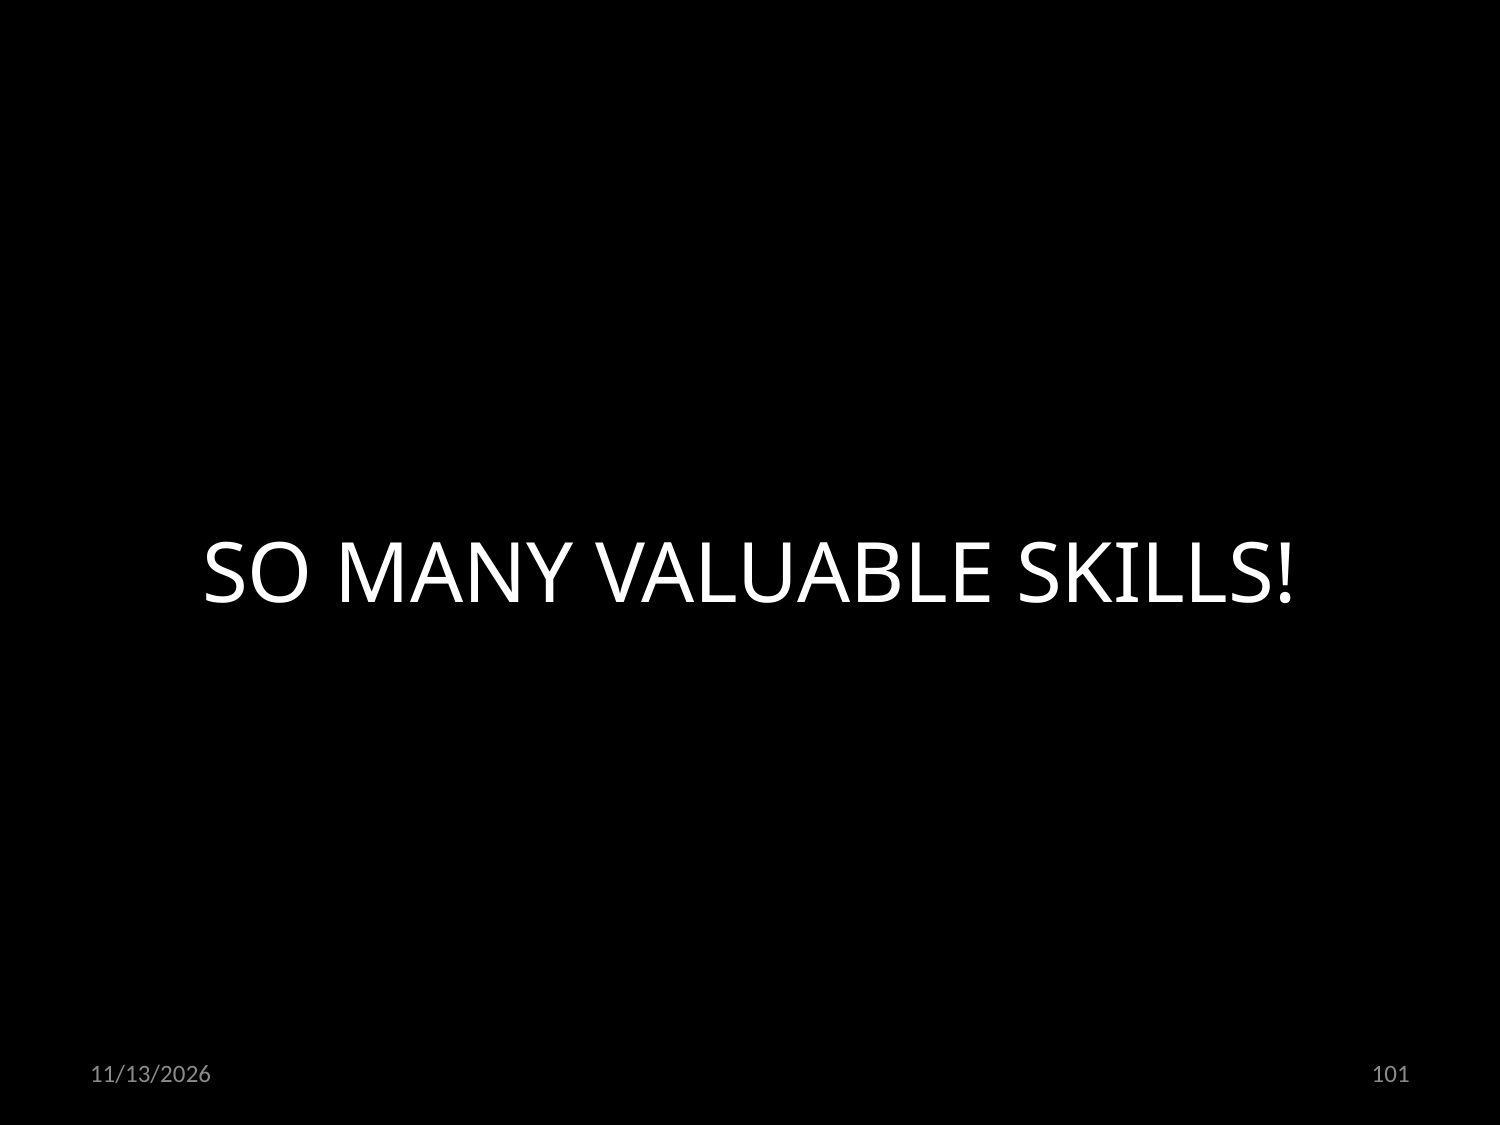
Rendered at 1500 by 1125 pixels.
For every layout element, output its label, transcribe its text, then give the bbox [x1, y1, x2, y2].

slide_number 101 [1074, 1042, 1425, 1103]
list SO MANY VALUABLE SKILLS! [0, 512, 1500, 614]
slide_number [75, 1042, 425, 1103]
